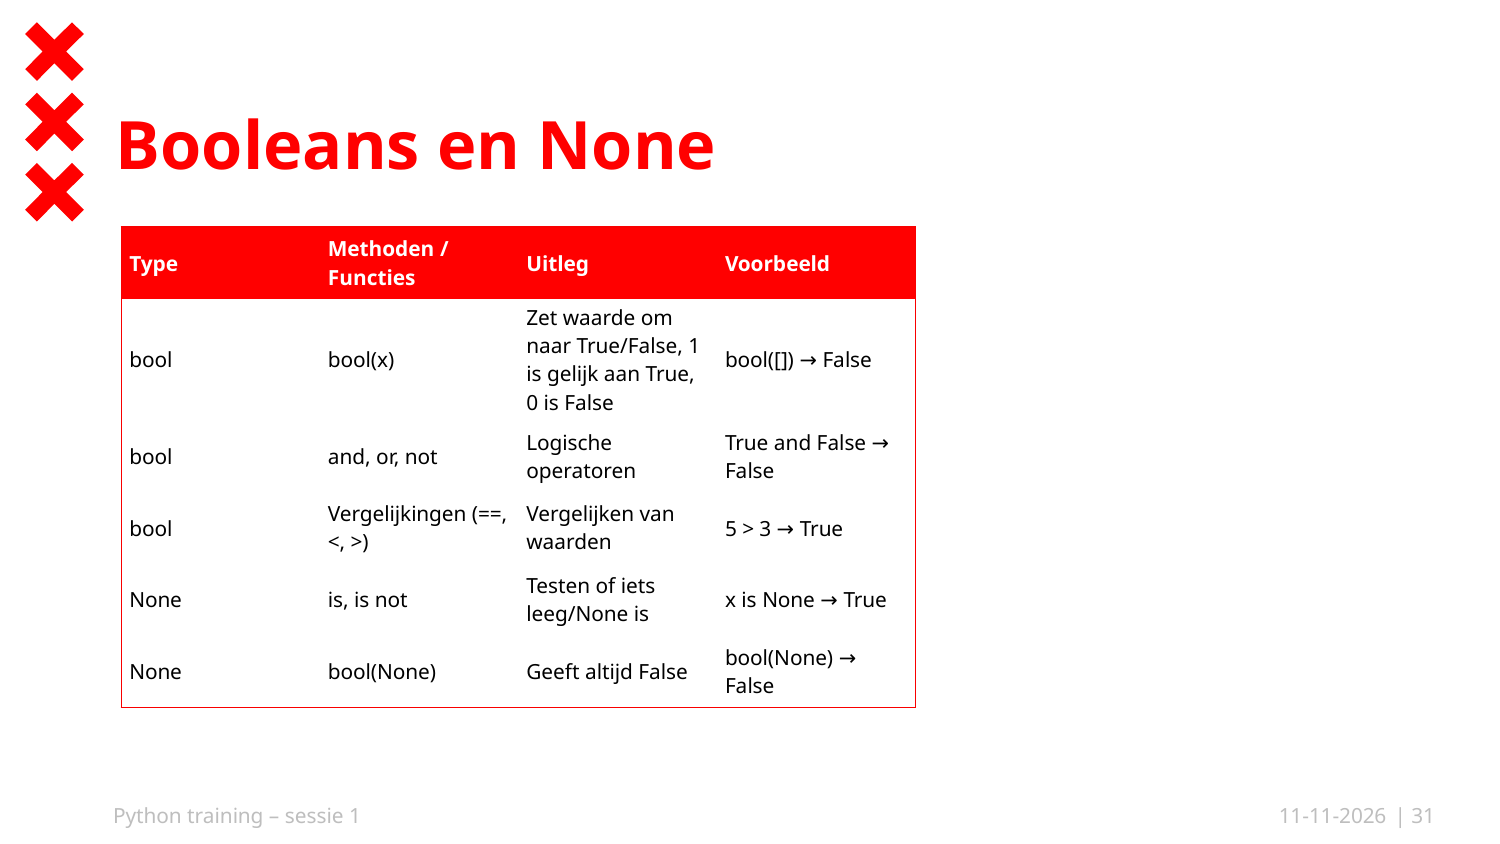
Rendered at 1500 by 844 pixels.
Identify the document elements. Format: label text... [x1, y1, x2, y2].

title Booleans en None [115, 102, 1445, 263]
table_cell bool(x) [320, 299, 518, 420]
table_cell bool [122, 299, 320, 420]
slide_number | 31 [1394, 802, 1442, 833]
table_cell Testen of iets leeg/None is [518, 564, 717, 636]
table_cell and, or, not [320, 420, 518, 492]
table_cell None [122, 564, 320, 636]
table_cell True and False → False [717, 420, 915, 492]
table_header Uitleg [518, 228, 717, 299]
table_cell x is None → True [717, 564, 915, 636]
table_cell Vergelijkingen (==, <, >) [320, 492, 518, 564]
table_header Type [122, 228, 320, 299]
table_cell bool [122, 492, 320, 564]
footer Python training – sessie 1 [113, 802, 1129, 833]
table_header Voorbeeld [717, 228, 915, 299]
table_cell bool(None) [320, 636, 518, 707]
table_cell bool [122, 420, 320, 492]
table_cell Logische operatoren [518, 420, 717, 492]
table_cell Zet waarde om naar True/False, 1 is gelijk aan True, 0 is False [518, 299, 717, 420]
table_cell 5 > 3 → True [717, 492, 915, 564]
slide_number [1262, 802, 1387, 833]
table_cell bool([]) → False [717, 299, 915, 420]
table_cell Geeft altijd False [518, 636, 717, 707]
table_cell None [122, 636, 320, 707]
table_cell is, is not [320, 564, 518, 636]
table_cell bool(None) → False [717, 636, 915, 707]
table_cell Vergelijken van waarden [518, 492, 717, 564]
table_header Methoden / Functies [320, 228, 518, 299]
